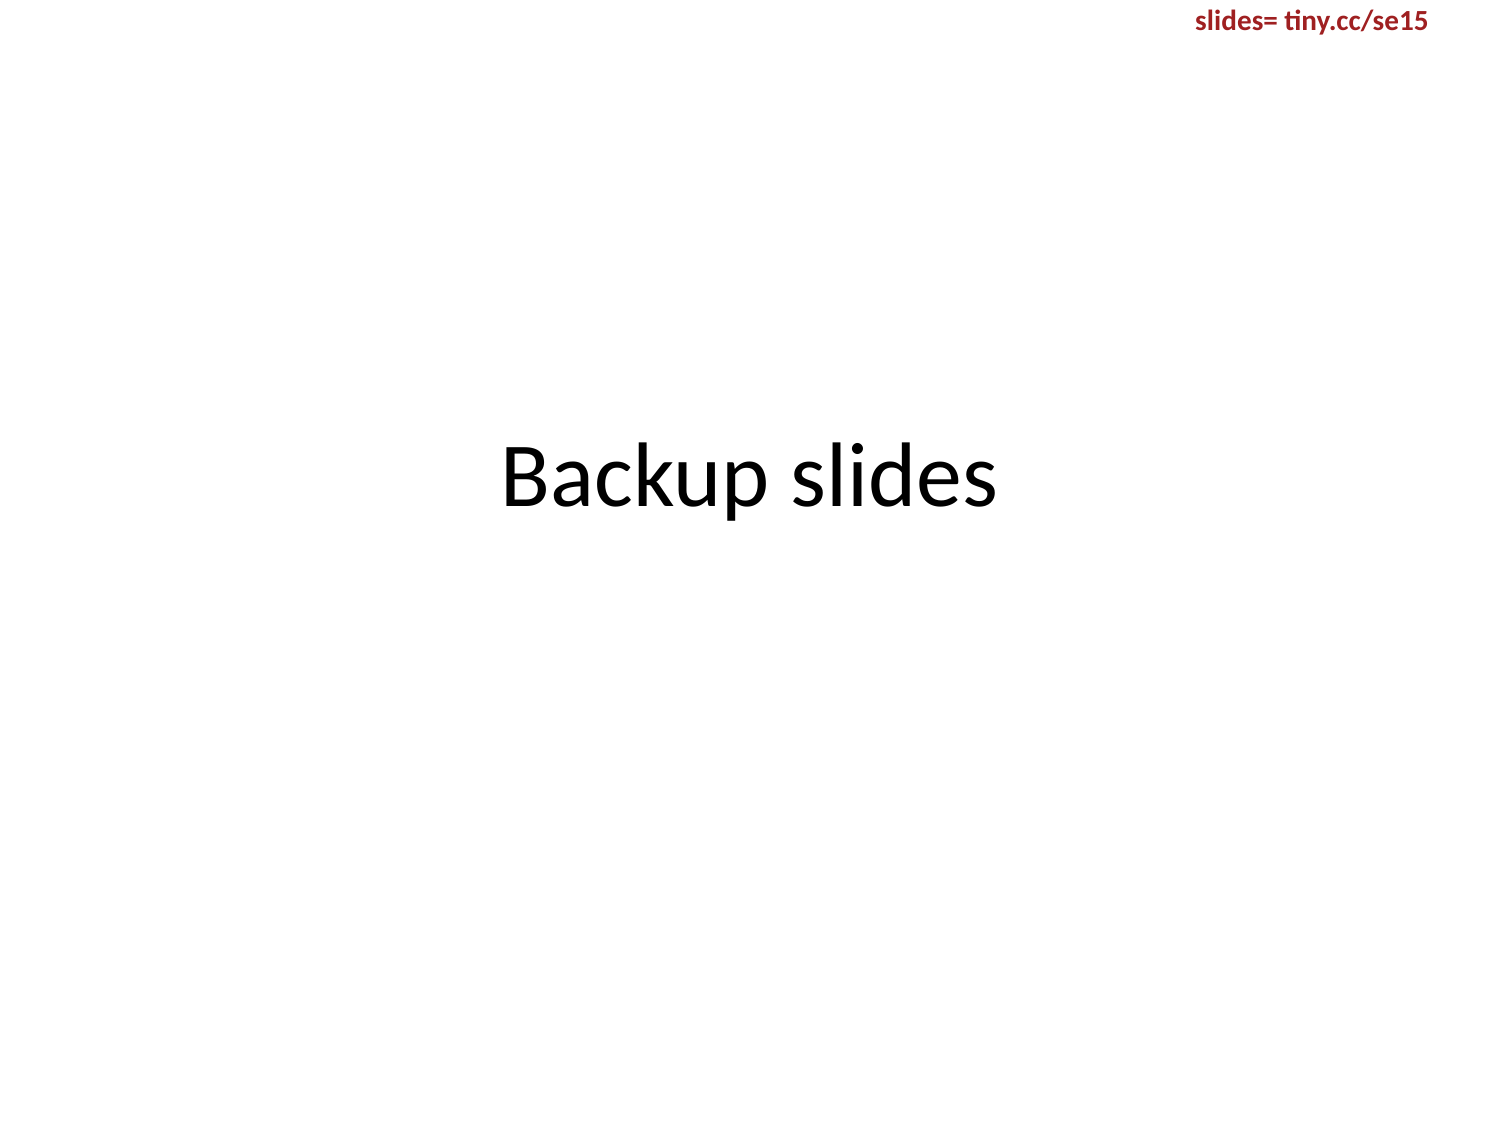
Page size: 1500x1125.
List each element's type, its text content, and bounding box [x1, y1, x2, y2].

title Backup slides [112, 349, 1388, 591]
